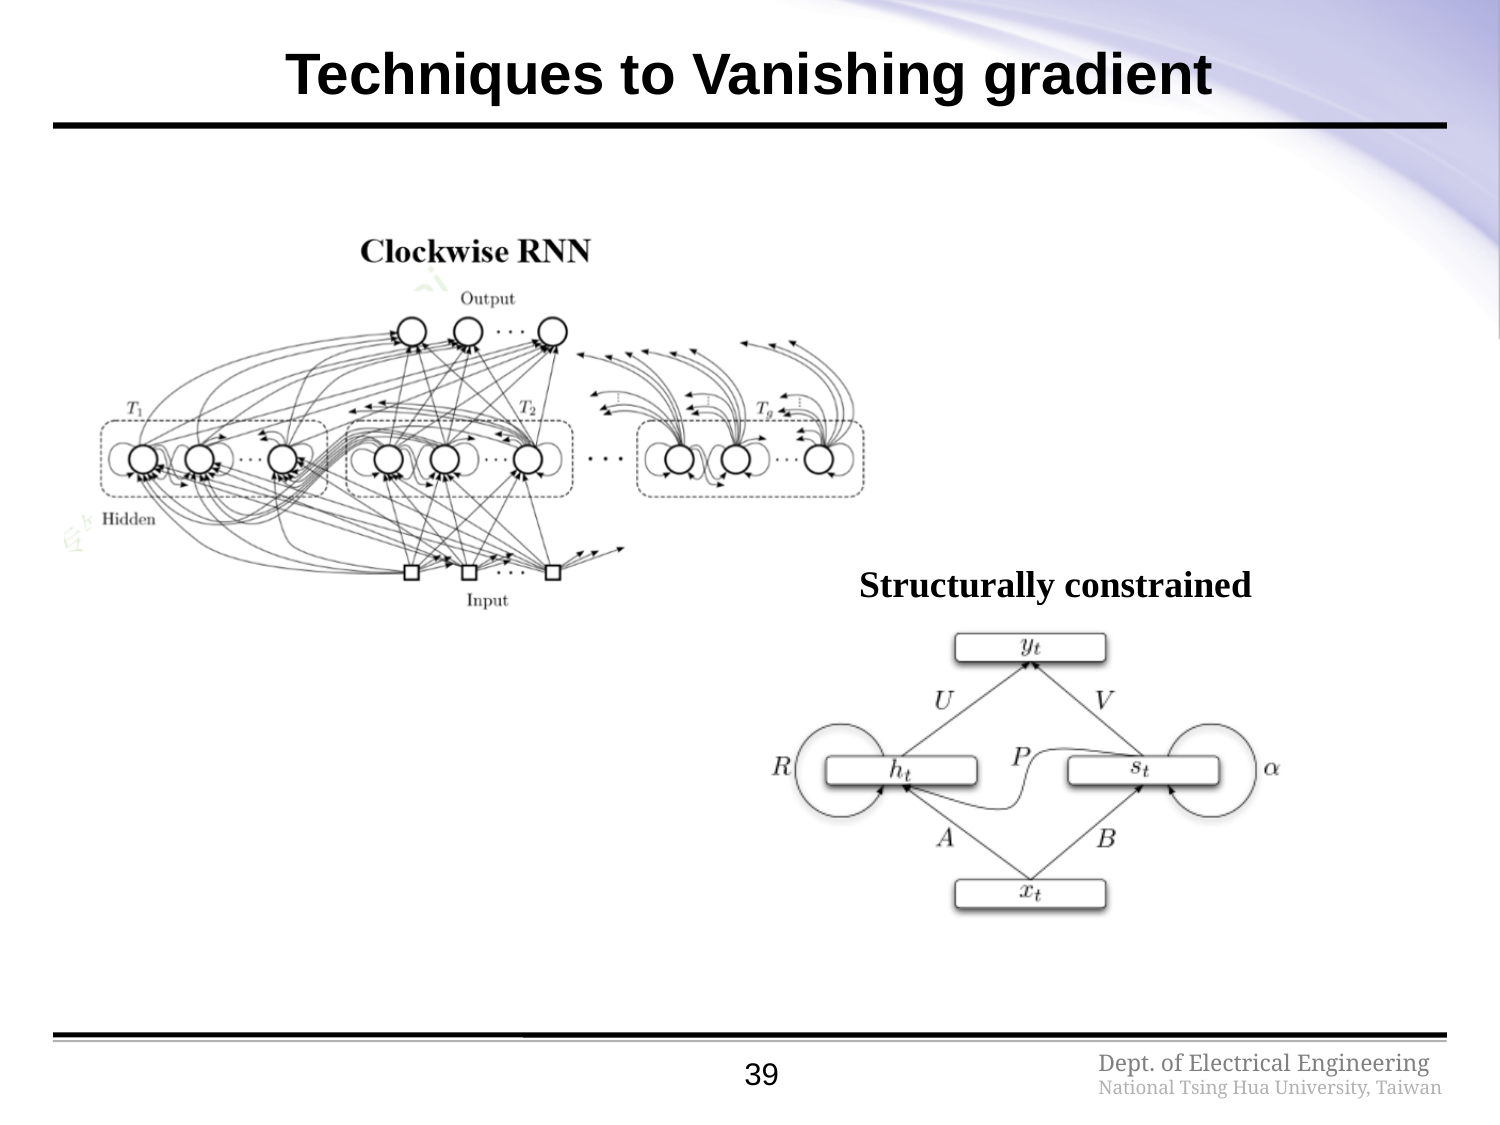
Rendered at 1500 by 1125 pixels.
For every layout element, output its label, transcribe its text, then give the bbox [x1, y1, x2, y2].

text_box Structurally constrained [897, 552, 1371, 613]
title Techniques to Vanishing gradient [64, 35, 1436, 108]
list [64, 231, 892, 614]
picture [768, 0, 1500, 350]
picture [762, 619, 1290, 930]
slide_number 39 [643, 1046, 881, 1095]
